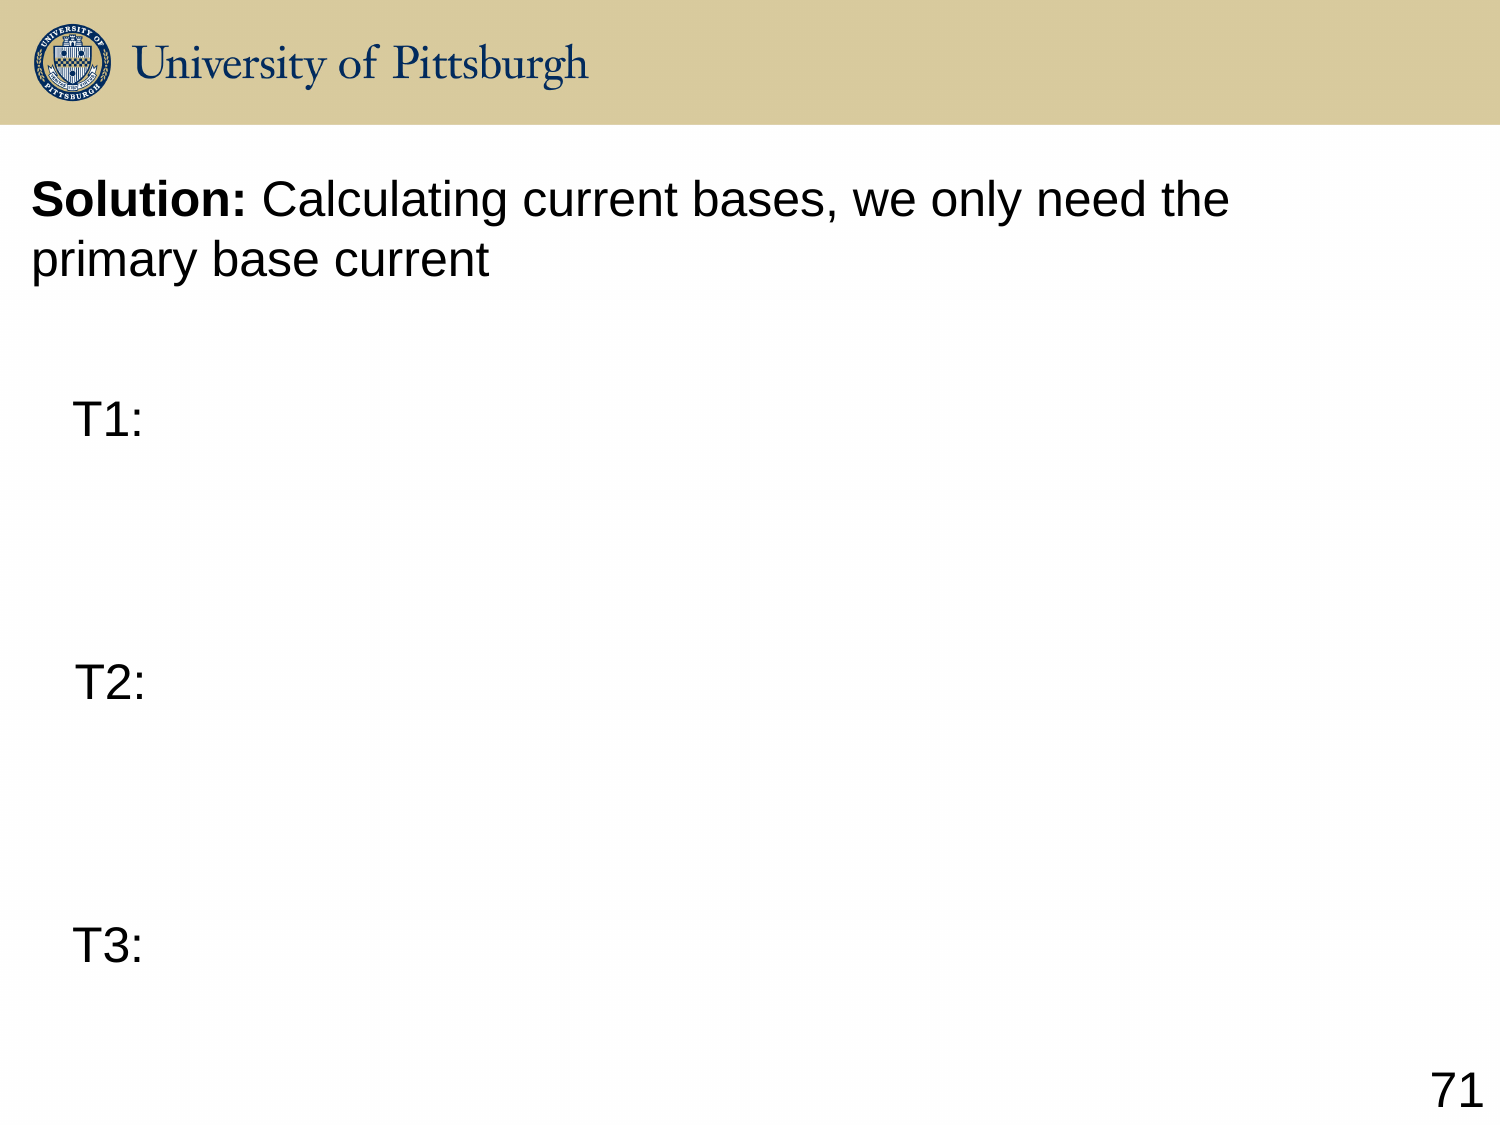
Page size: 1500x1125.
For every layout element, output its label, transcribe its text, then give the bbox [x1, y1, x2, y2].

text_box Solution: Calculating current bases, we only need the primary base current [16, 159, 1349, 294]
text_box T1: [57, 378, 213, 454]
picture [0, 1, 1500, 1125]
text_box T2: [59, 641, 215, 717]
slide_number 71 [1362, 1050, 1500, 1125]
text_box T3: [57, 904, 213, 980]
